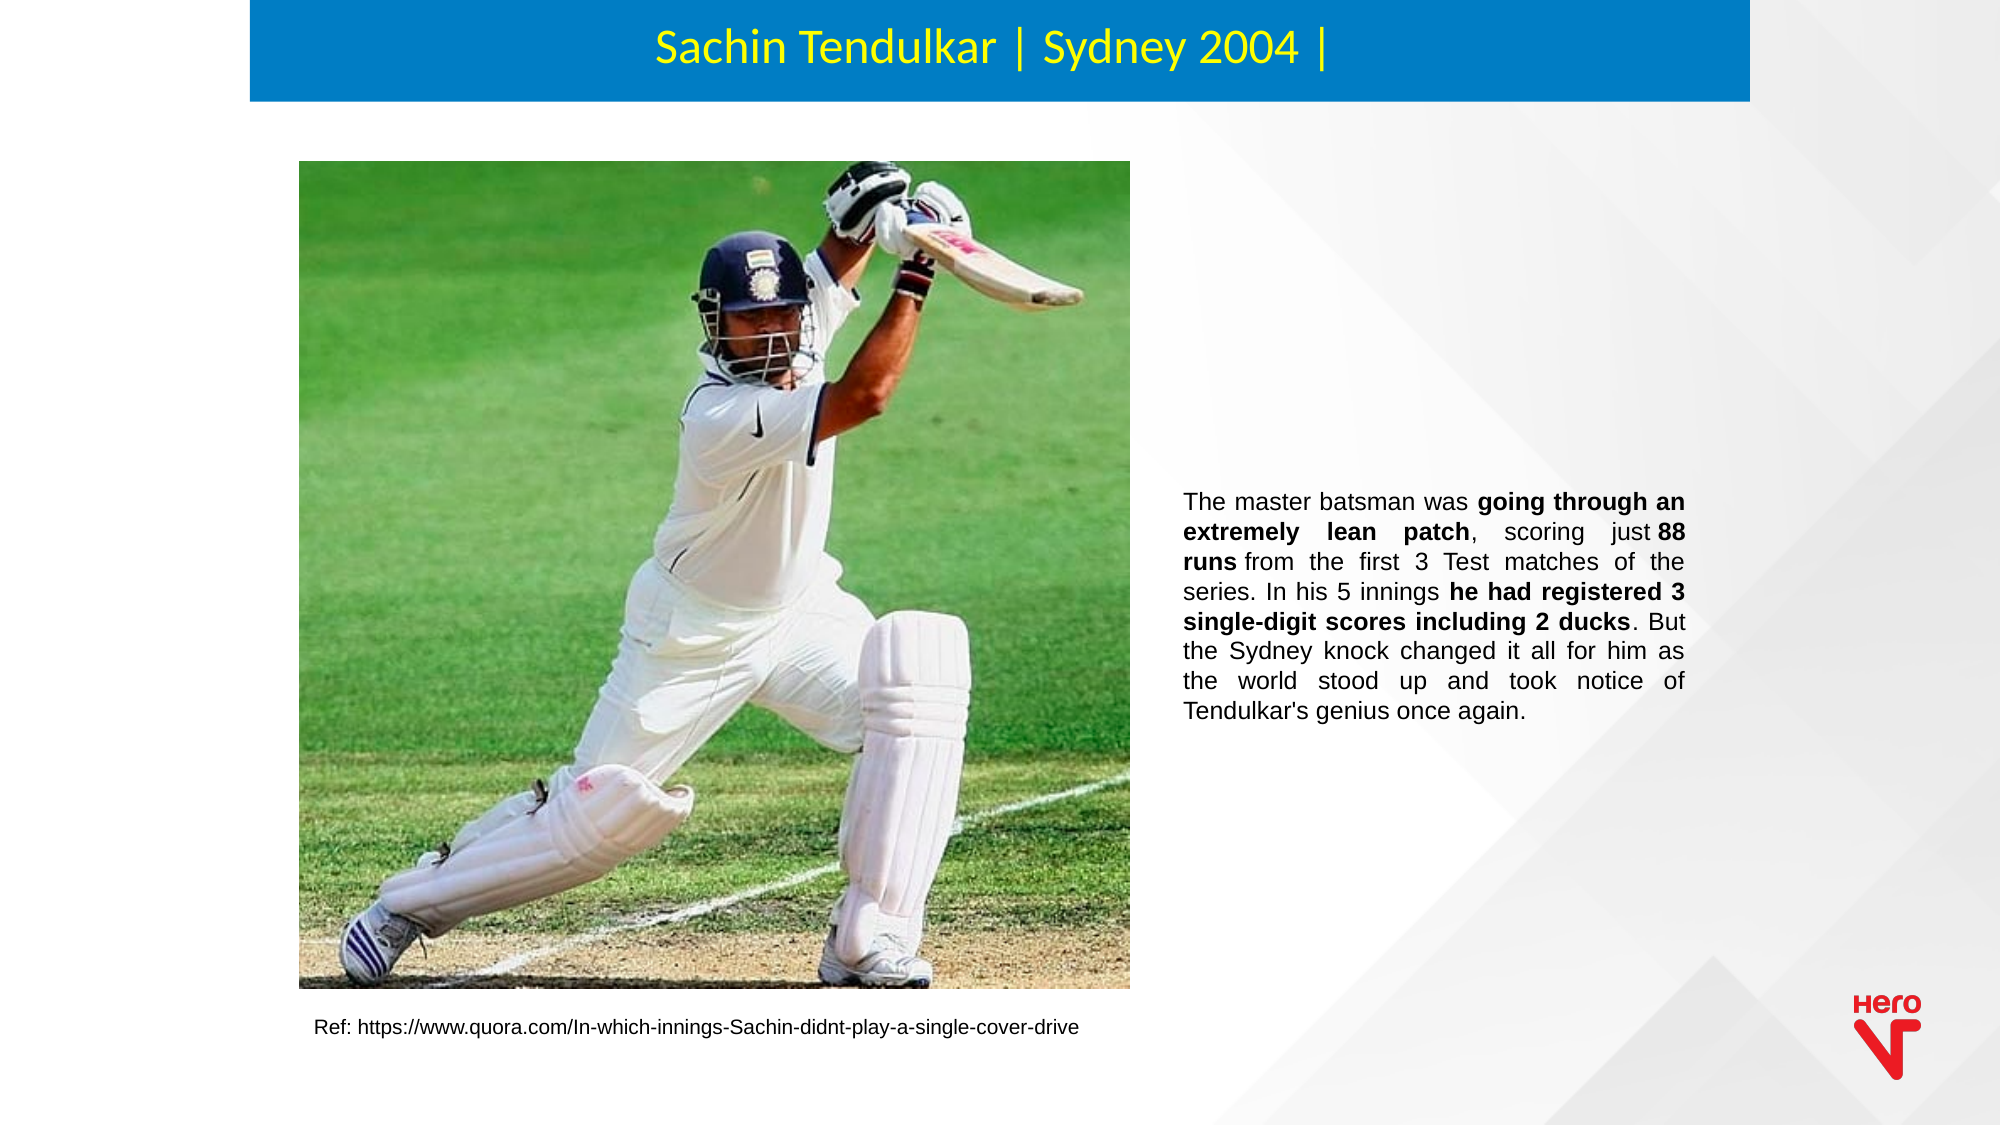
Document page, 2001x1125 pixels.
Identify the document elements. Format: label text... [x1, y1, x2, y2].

text_box Ref: https://www.quora.com/In-which-innings-Sachin-didnt-play-a-single-cover-drive [299, 1006, 1638, 1046]
picture [1854, 995, 1921, 1080]
text_box Sachin Tendulkar | Sydney 2004 | [249, 0, 1750, 102]
picture [299, 161, 1130, 989]
text_box The master batsman was going through an extremely lean patch, scoring just 88 runs from the first 3 Test matches of the series. In his 5 innings he had registered 3 single-digit scores including 2 ducks. But the Sydney knock changed it all for him as the world stood up and took notice of Tendulkar's genius once again. [1168, 477, 1701, 733]
